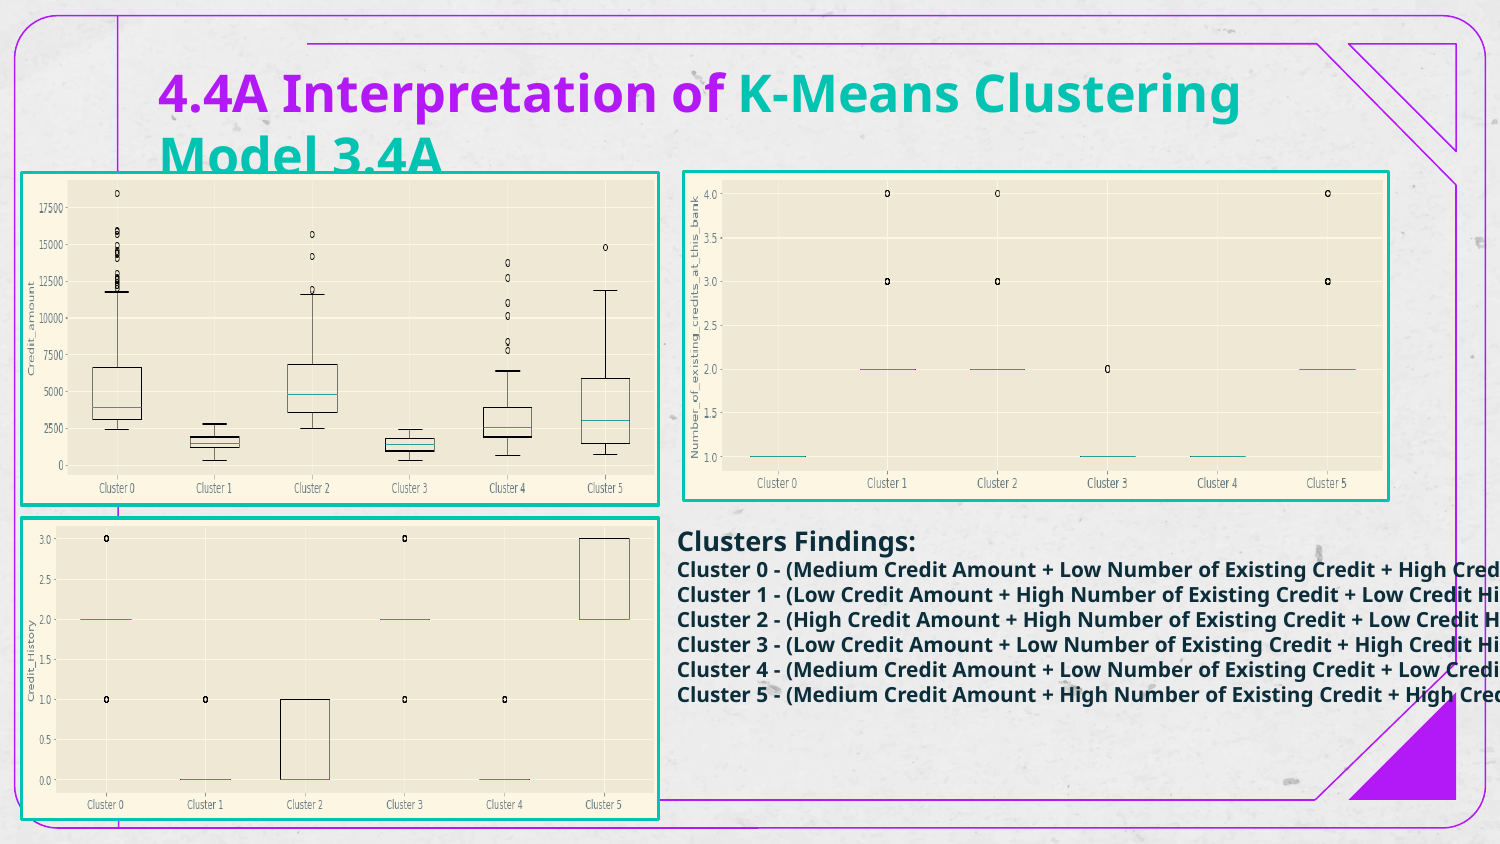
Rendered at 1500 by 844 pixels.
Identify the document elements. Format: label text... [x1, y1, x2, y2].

picture [685, 173, 1387, 499]
picture [22, 173, 658, 504]
title 4.4A Interpretation of K-Means Clustering Model 3.4A [143, 88, 1357, 158]
picture [22, 519, 658, 818]
text_box Clusters Findings: Cluster 0 - (Medium Credit Amount + Low Number of Existing Credit + High Credit History) Cluster 1 - (Low Credit Amount + High Number of Existing Credit + Low Credit History) Cluster 2 - (High Credit Amount + High Number of Existing Credit + Low Credit History) Cluster 3 - (Low Credit Amount + Low Number of Existing Credit + High Credit History) Cluster 4 - (Medium Credit Amount + Low Number of Existing Credit + Low Credit History) Cluster 5 - (Medium Credit Amount + High Number of Existing Credit + High Credit History) [661, 509, 1500, 722]
